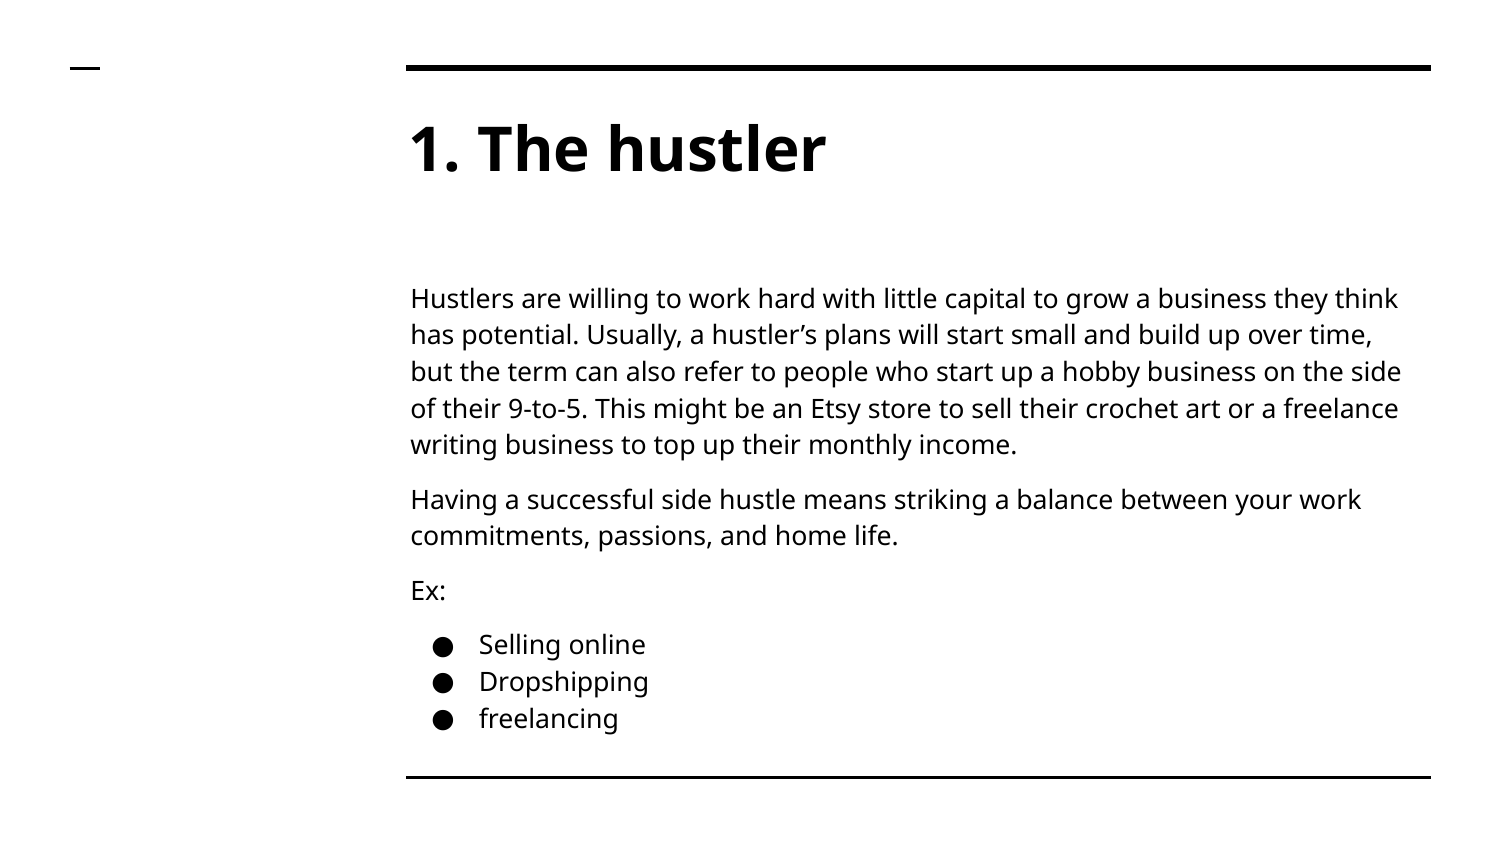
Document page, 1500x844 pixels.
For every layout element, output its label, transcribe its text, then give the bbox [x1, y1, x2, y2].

list Hustlers are willing to work hard with little capital to grow a business they think has potential. Usually, a hustler’s plans will start small and build up over time, but the term can also refer to people who start up a hobby business on the side of their 9-to-5. This might be an Etsy store to sell their crochet art or a freelance writing business to top up their monthly income. Having a successful side hustle means striking a balance between your work commitments, passions, and home life. Ex: Selling online Dropshipping freelancing [395, 261, 1433, 755]
title 1. The hustler [393, 94, 1431, 199]
